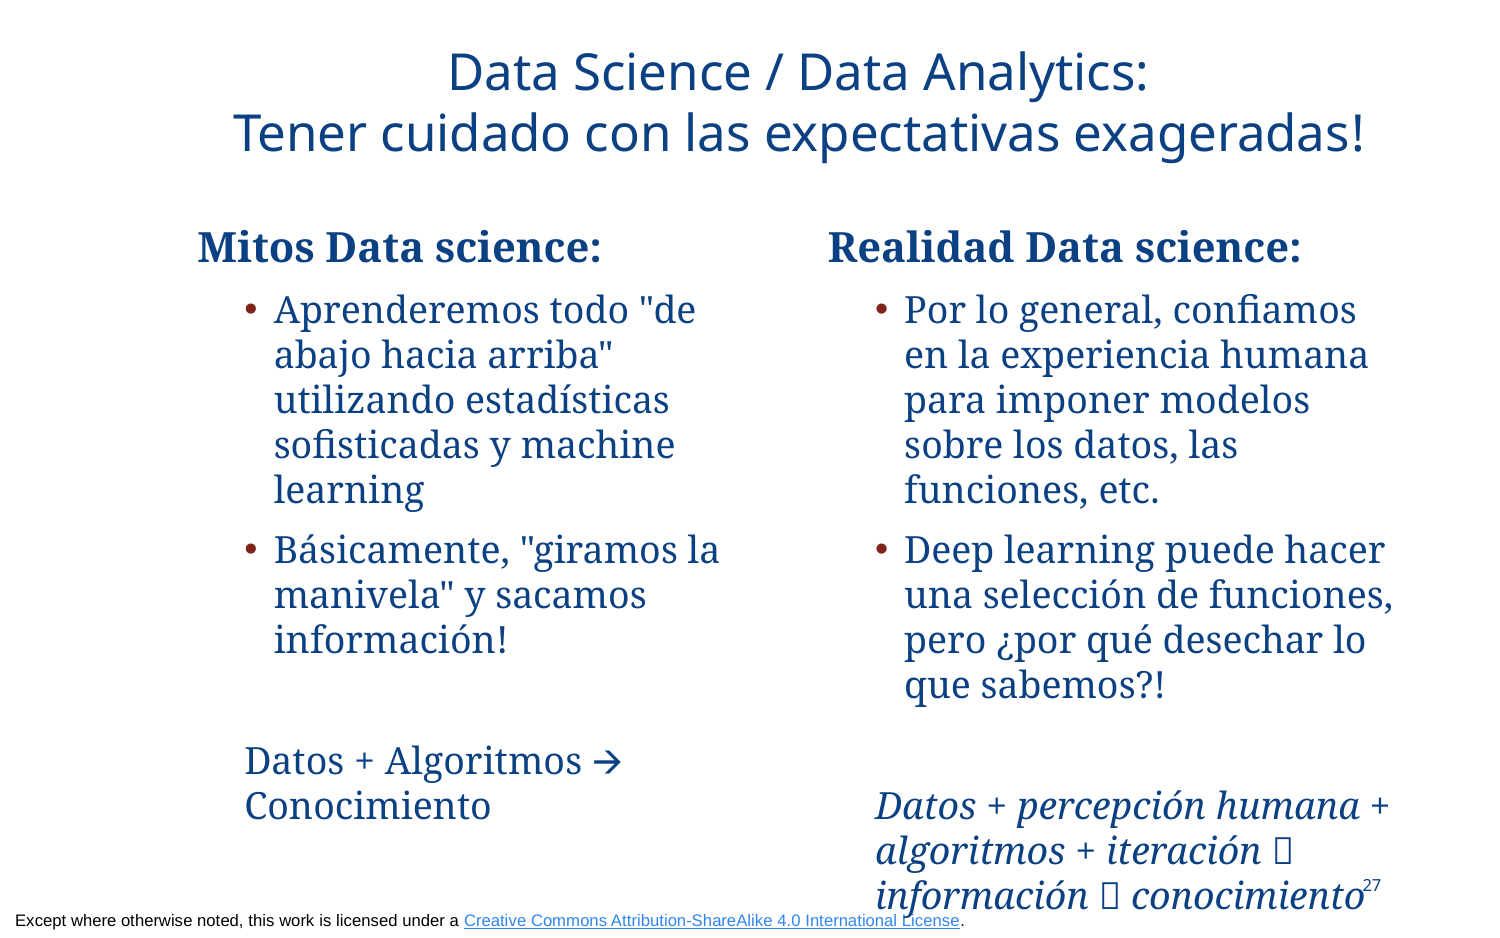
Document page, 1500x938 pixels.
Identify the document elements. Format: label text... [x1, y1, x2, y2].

list Realidad Data science: Por lo general, confiamos en la experiencia humana para imponer modelos sobre los datos, las funciones, etc. Deep learning puede hacer una selección de funciones, pero ¿por qué desechar lo que sabemos?! Datos + percepción humana + algoritmos + iteración  información  conocimiento [813, 205, 1416, 846]
slide_number 27 [1347, 861, 1416, 912]
list Mitos Data science: Aprenderemos todo "de abajo hacia arriba" utilizando estadísticas sofisticadas y machine learning Básicamente, "giramos la manivela" y sacamos información! Datos + Algoritmos 🡪 Conocimiento [182, 205, 785, 846]
title Data Science / Data Analytics: Tener cuidado con las expectativas exageradas! [182, 23, 1416, 178]
